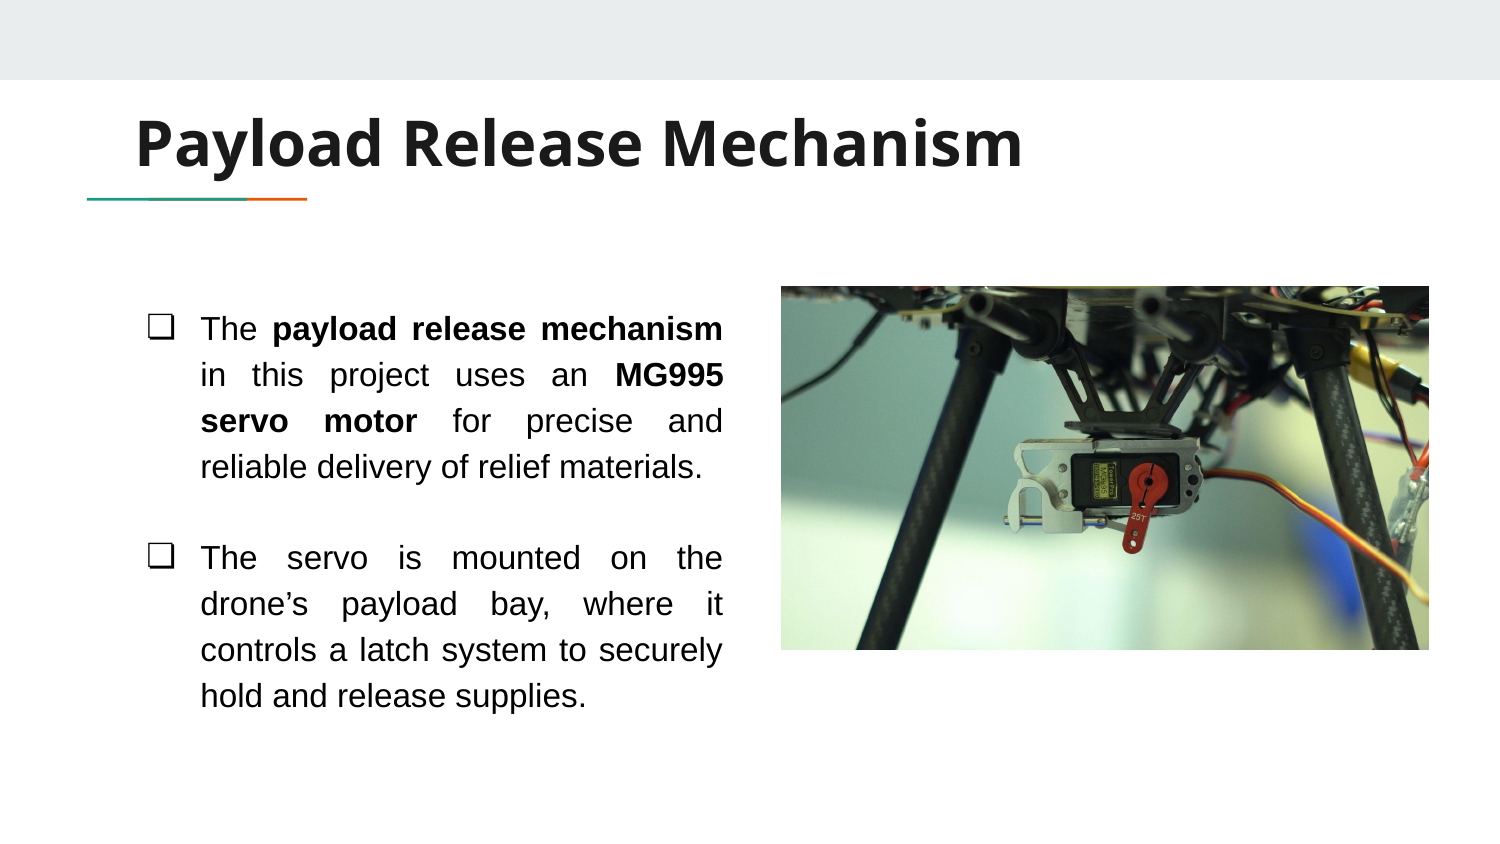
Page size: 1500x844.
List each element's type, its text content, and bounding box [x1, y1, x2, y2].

title Payload Release Mechanism [119, 87, 1381, 176]
picture [781, 285, 1429, 651]
text_box The payload release mechanism in this project uses an MG995 servo motor for precise and reliable delivery of relief materials. The servo is mounted on the drone’s payload bay, where it controls a latch system to securely hold and release supplies. [110, 286, 739, 781]
